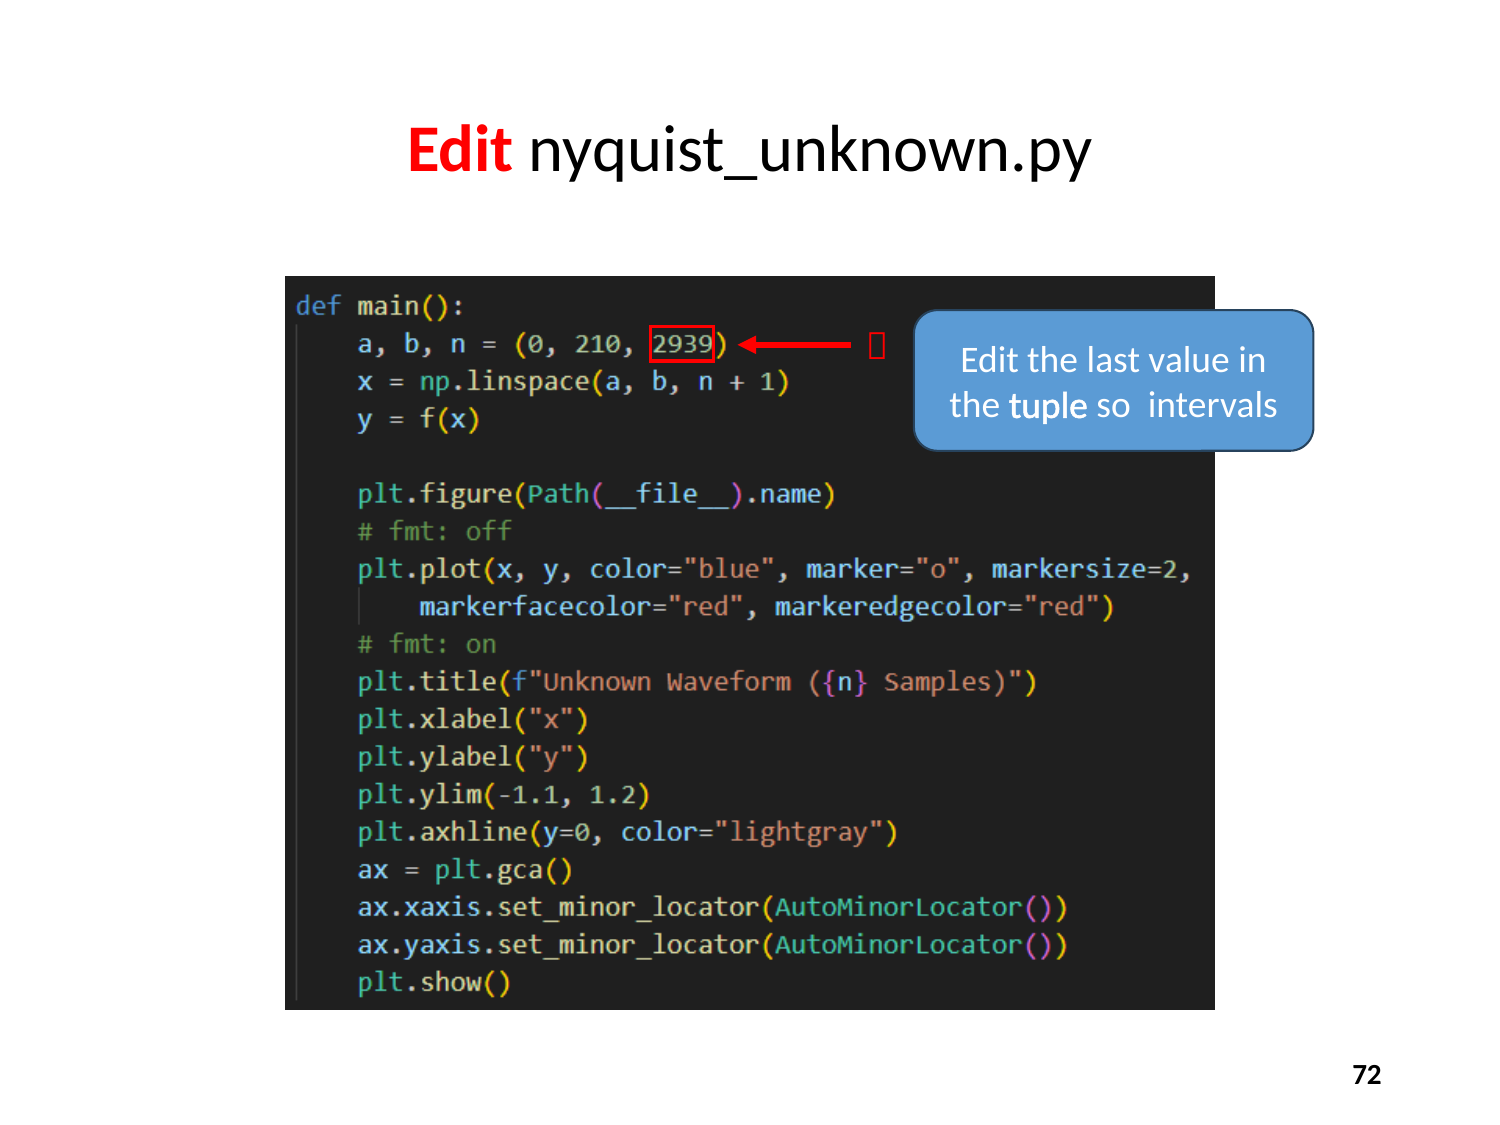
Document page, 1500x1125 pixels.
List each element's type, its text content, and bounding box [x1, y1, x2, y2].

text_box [737, 314, 915, 376]
picture [285, 276, 1215, 1010]
title Edit nyquist_unknown.py [103, 59, 1397, 241]
slide_number 72 [1059, 1042, 1397, 1103]
